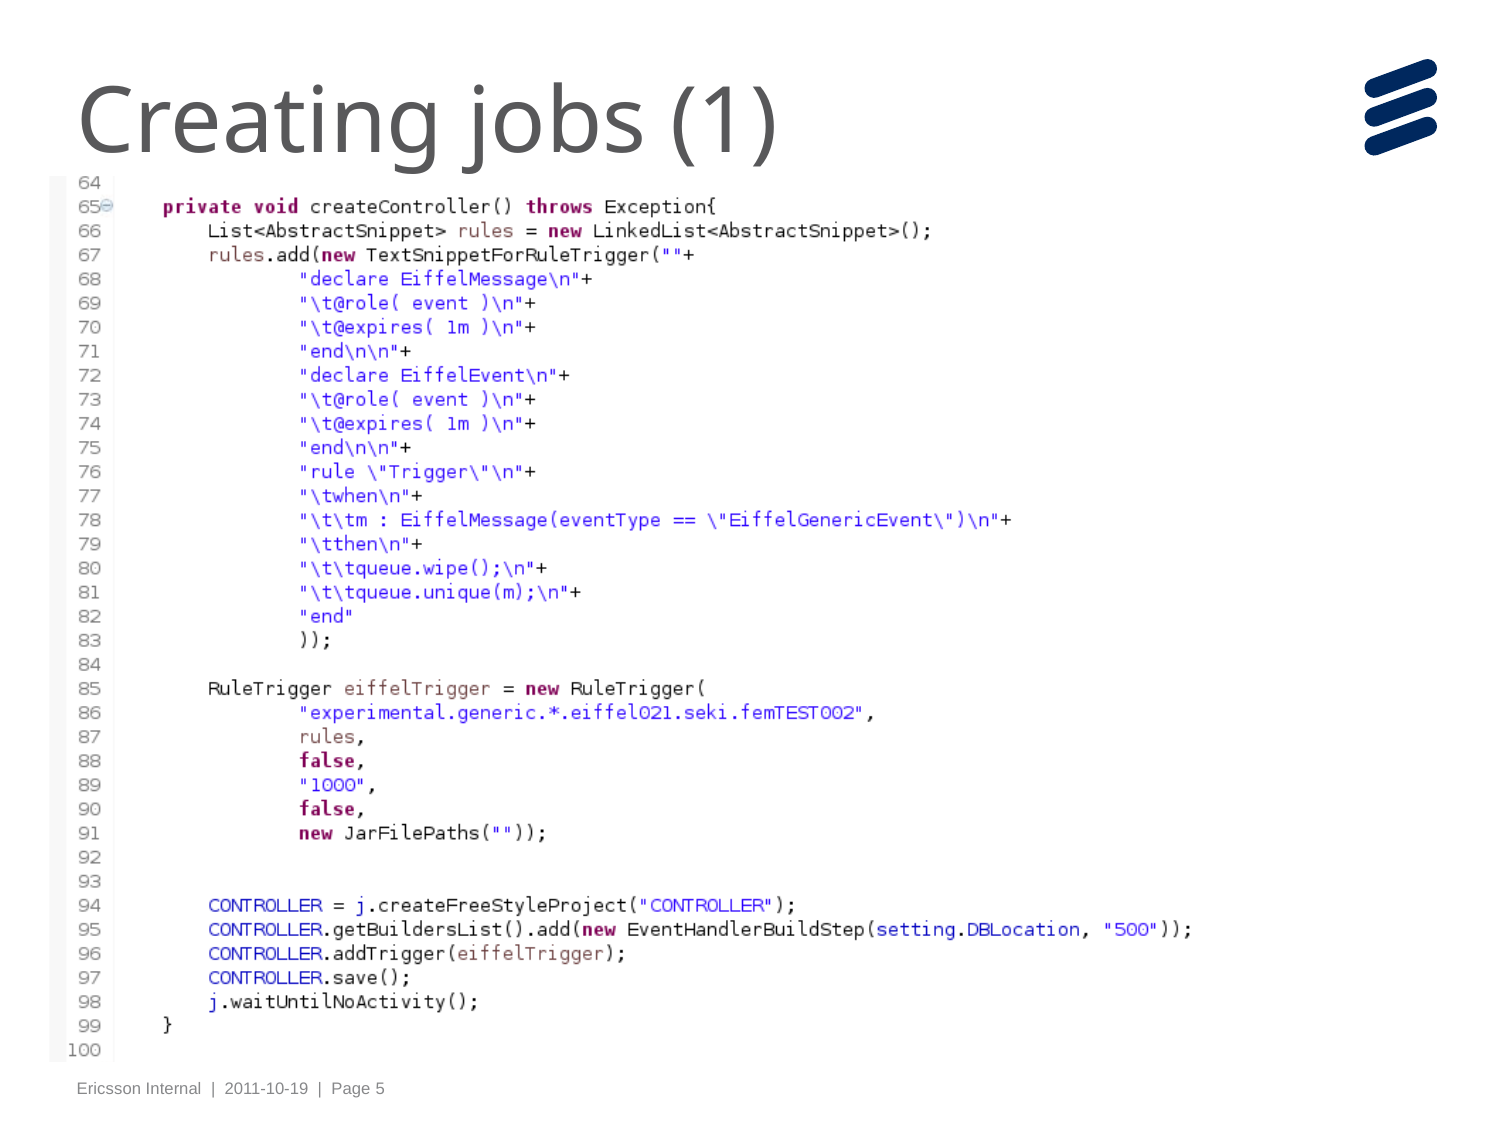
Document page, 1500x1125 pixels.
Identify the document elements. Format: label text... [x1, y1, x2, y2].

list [48, 176, 1265, 1062]
title Creating jobs (1) [64, 39, 1295, 218]
